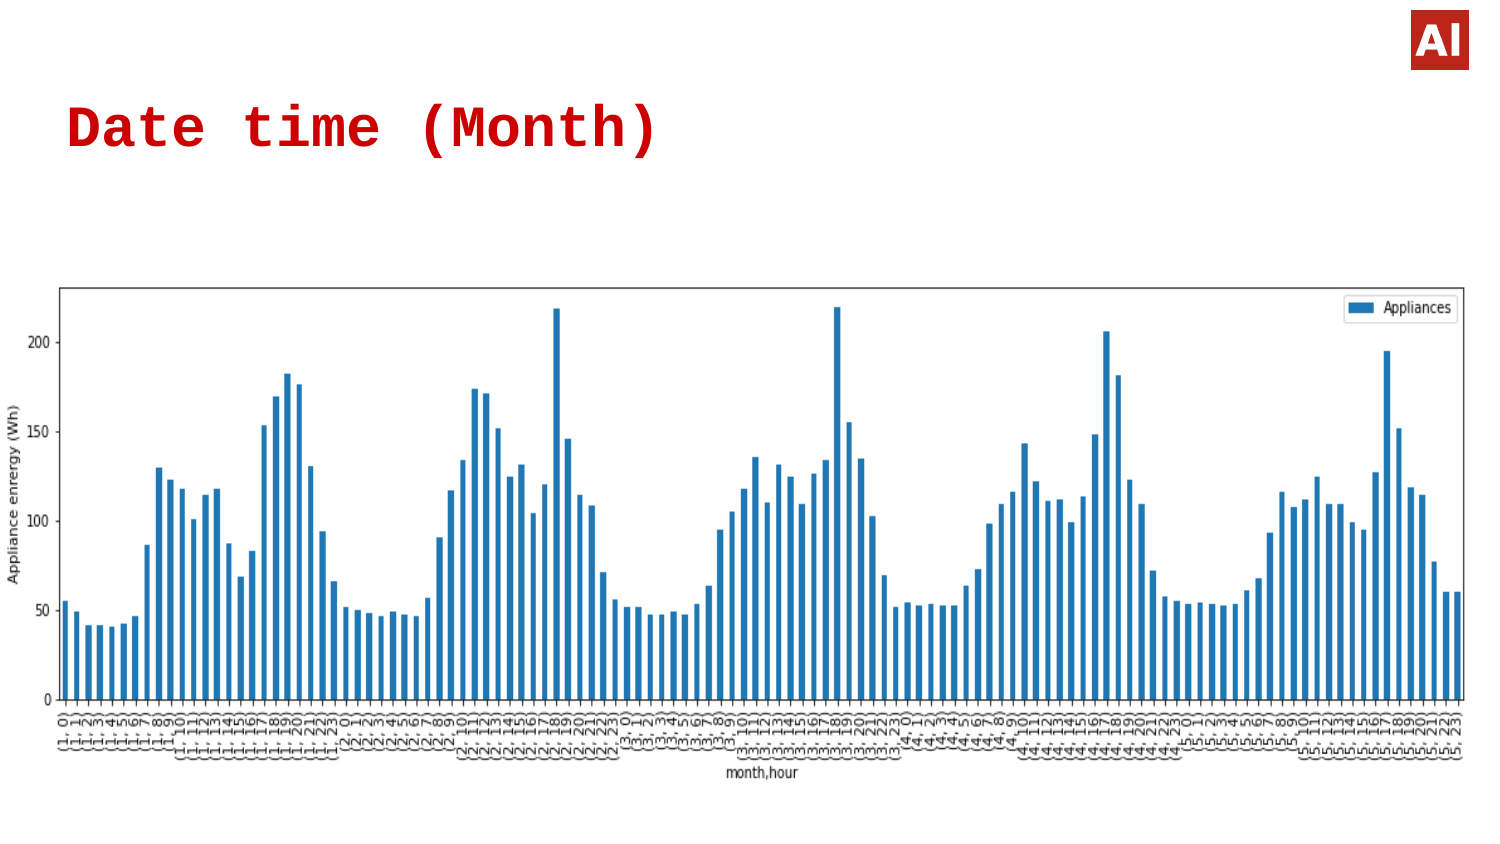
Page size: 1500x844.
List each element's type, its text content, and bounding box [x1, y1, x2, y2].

title Date time (Month) [51, 72, 1449, 167]
picture [1411, 10, 1469, 70]
picture [0, 277, 1473, 793]
